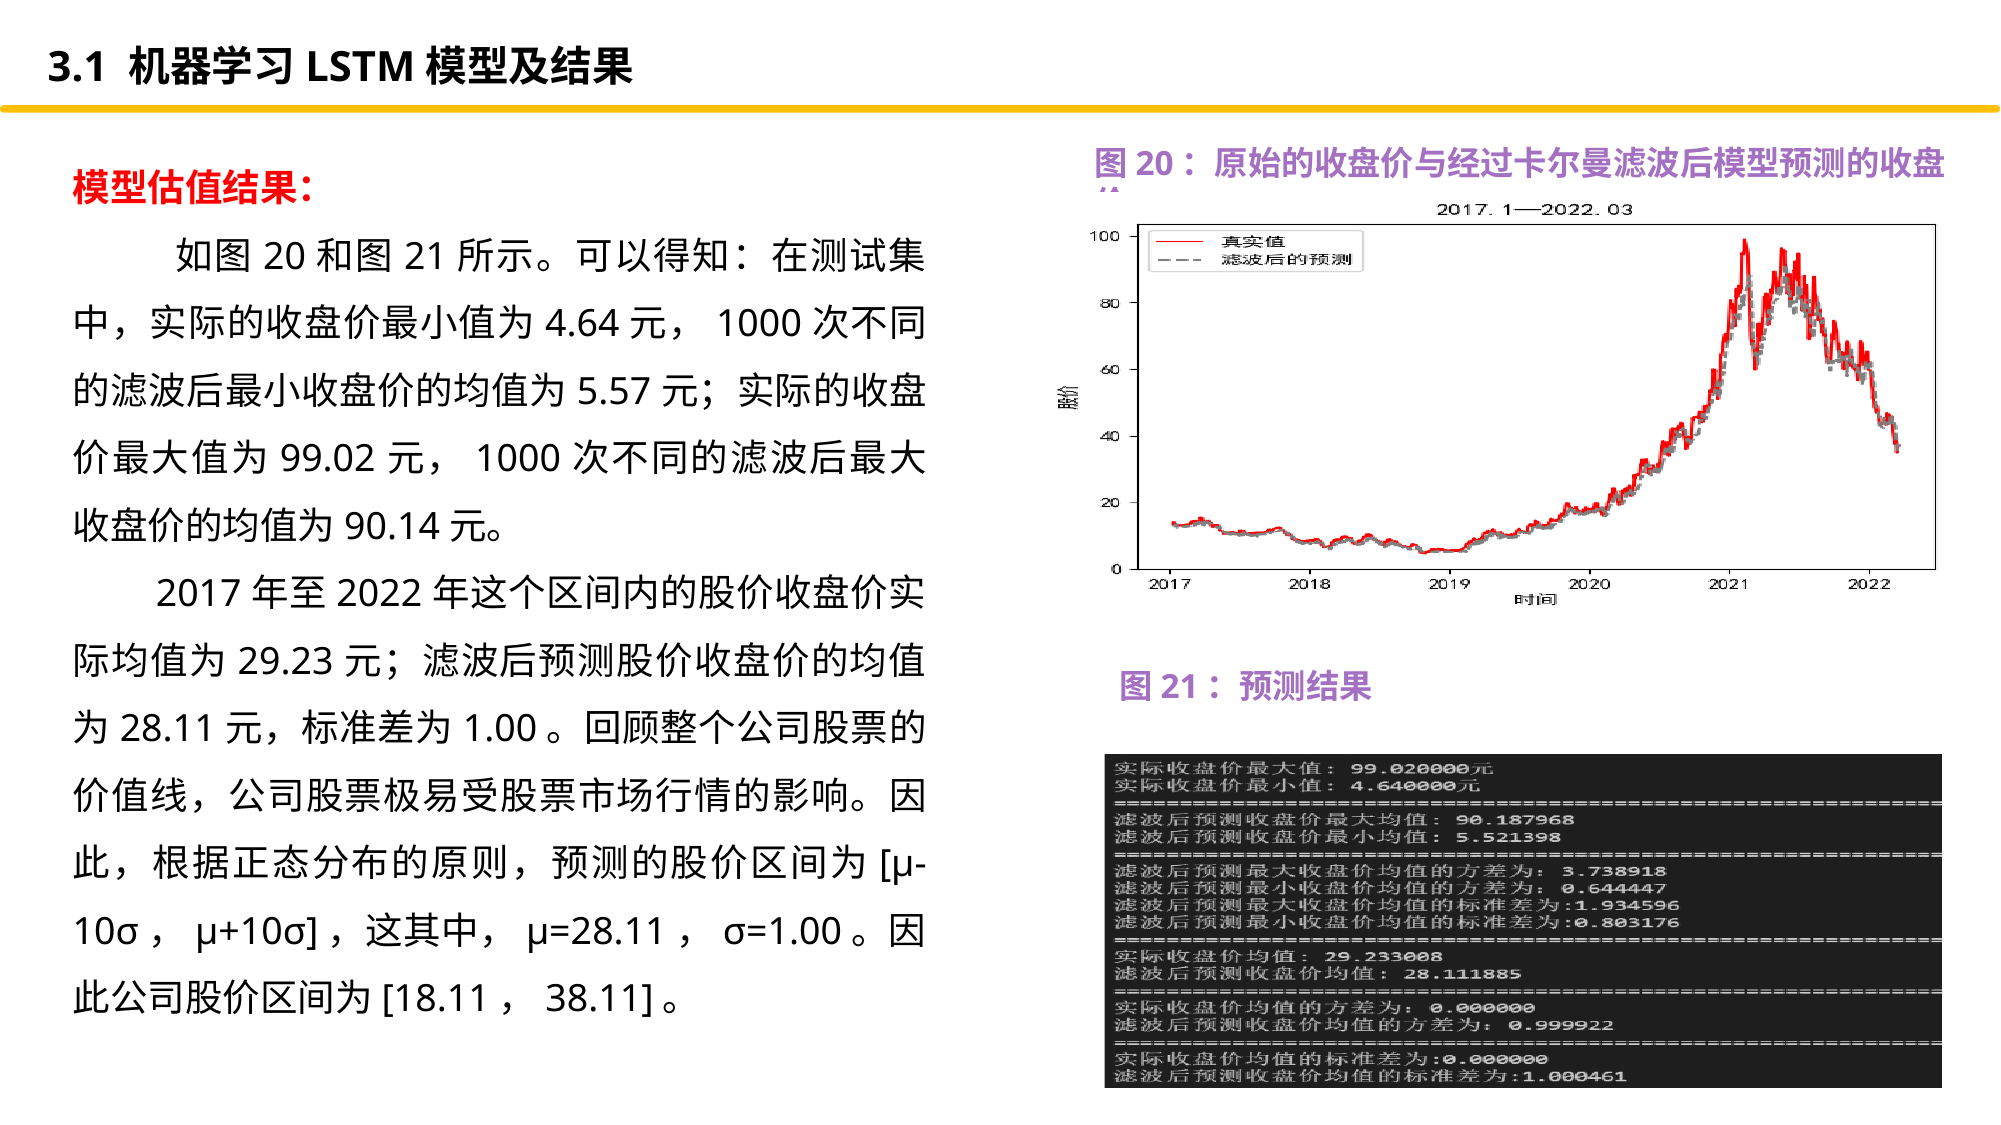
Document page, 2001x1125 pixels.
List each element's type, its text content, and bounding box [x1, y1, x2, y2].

picture [1052, 191, 2000, 618]
picture [1104, 754, 1943, 1088]
text_box 图21：预测结果 [1104, 657, 1624, 713]
text_box 图20：原始的收盘价与经过卡尔曼滤波后模型预测的收盘价 [1079, 134, 1981, 191]
text_box 3.1 机器学习LSTM模型及结果 [33, 32, 1033, 97]
text_box [0, 105, 2000, 113]
text_box 模型估值结果： 如图20和图21所示。可以得知：在测试集中，实际的收盘价最小值为4.64元，1000次不同的滤波后最小收盘价的均值为5.57元；实际的收盘价最大值为99.02元，1000次不同的滤波后最大收盘价的均值为90.14元。 2017年至2022年这个区间内的股价收盘价实际均值为29.23元；滤波后预测股价收盘价的均值为28.11元，标准差为1.00。回顾整个公司股票的价值线，公司股票极易受股票市场行情的影响。因此，根据正态分布的原则，预测的股价区间为[μ-10σ，μ+10σ]，这其中，μ=28.11，σ=1.00。因此公司股价区间为[18.11，38.11]。 [57, 134, 942, 1027]
